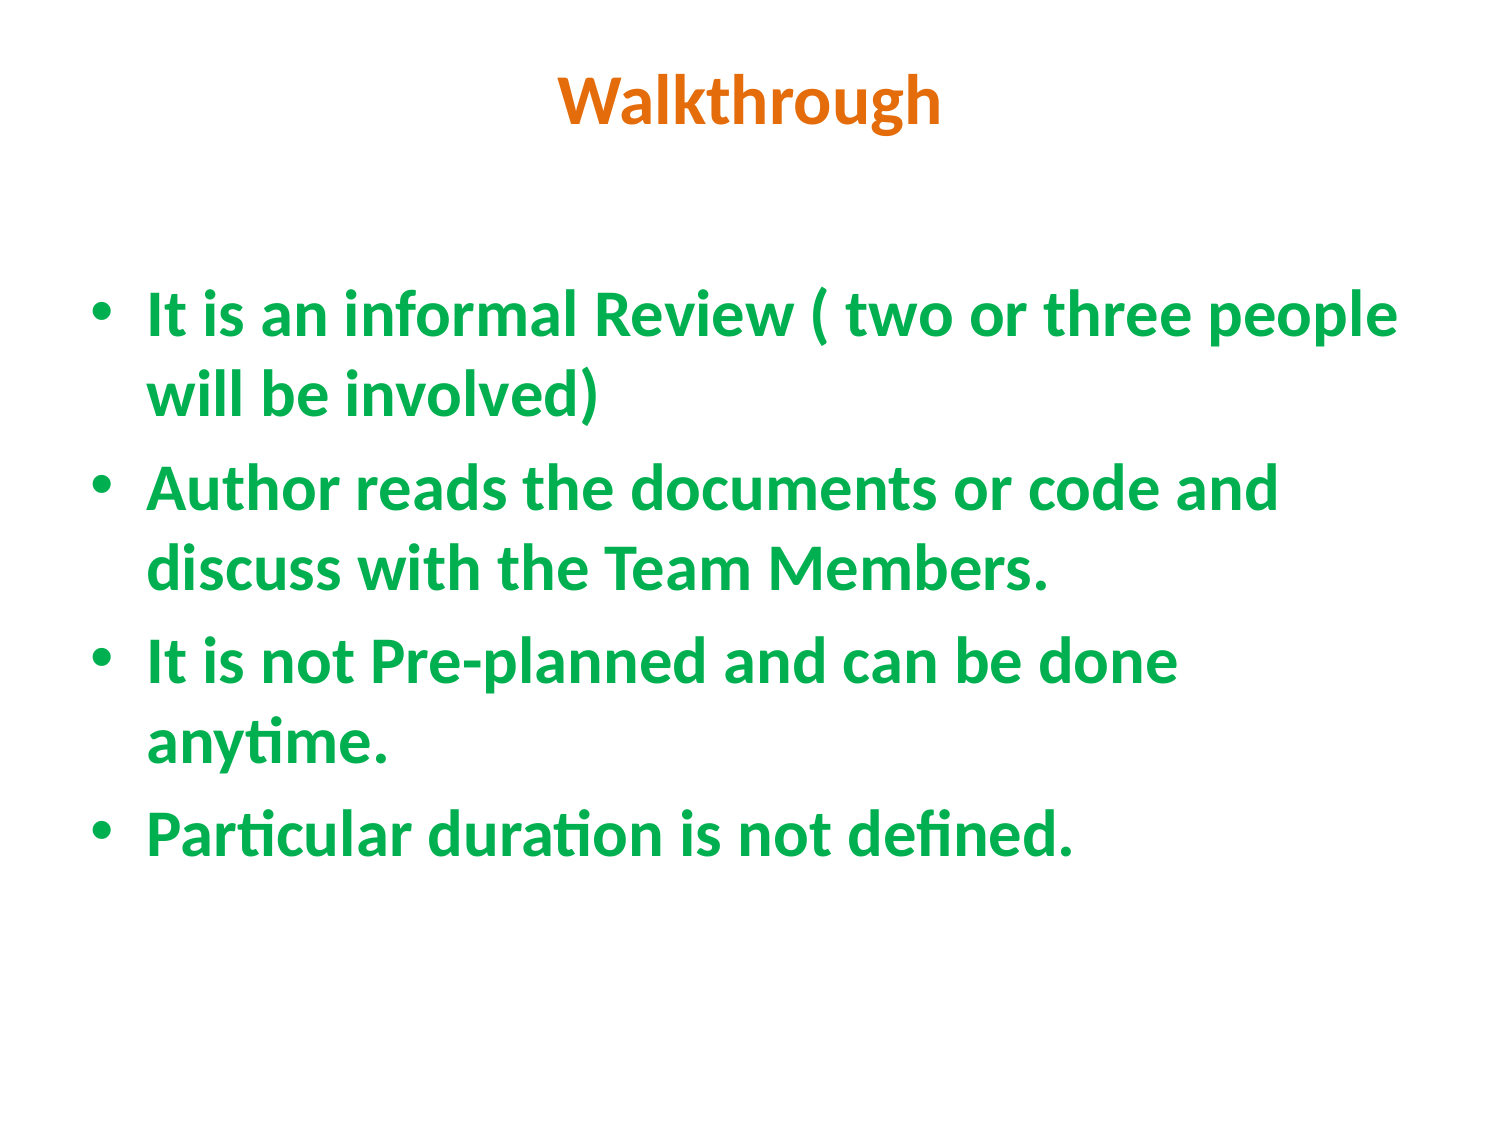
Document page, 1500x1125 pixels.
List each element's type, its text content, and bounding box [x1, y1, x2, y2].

list It is an informal Review ( two or three people will be involved) Author reads the documents or code and discuss with the Team Members. It is not Pre-planned and can be done anytime. Particular duration is not defined. [75, 262, 1425, 1005]
title Walkthrough [75, 45, 1425, 233]
